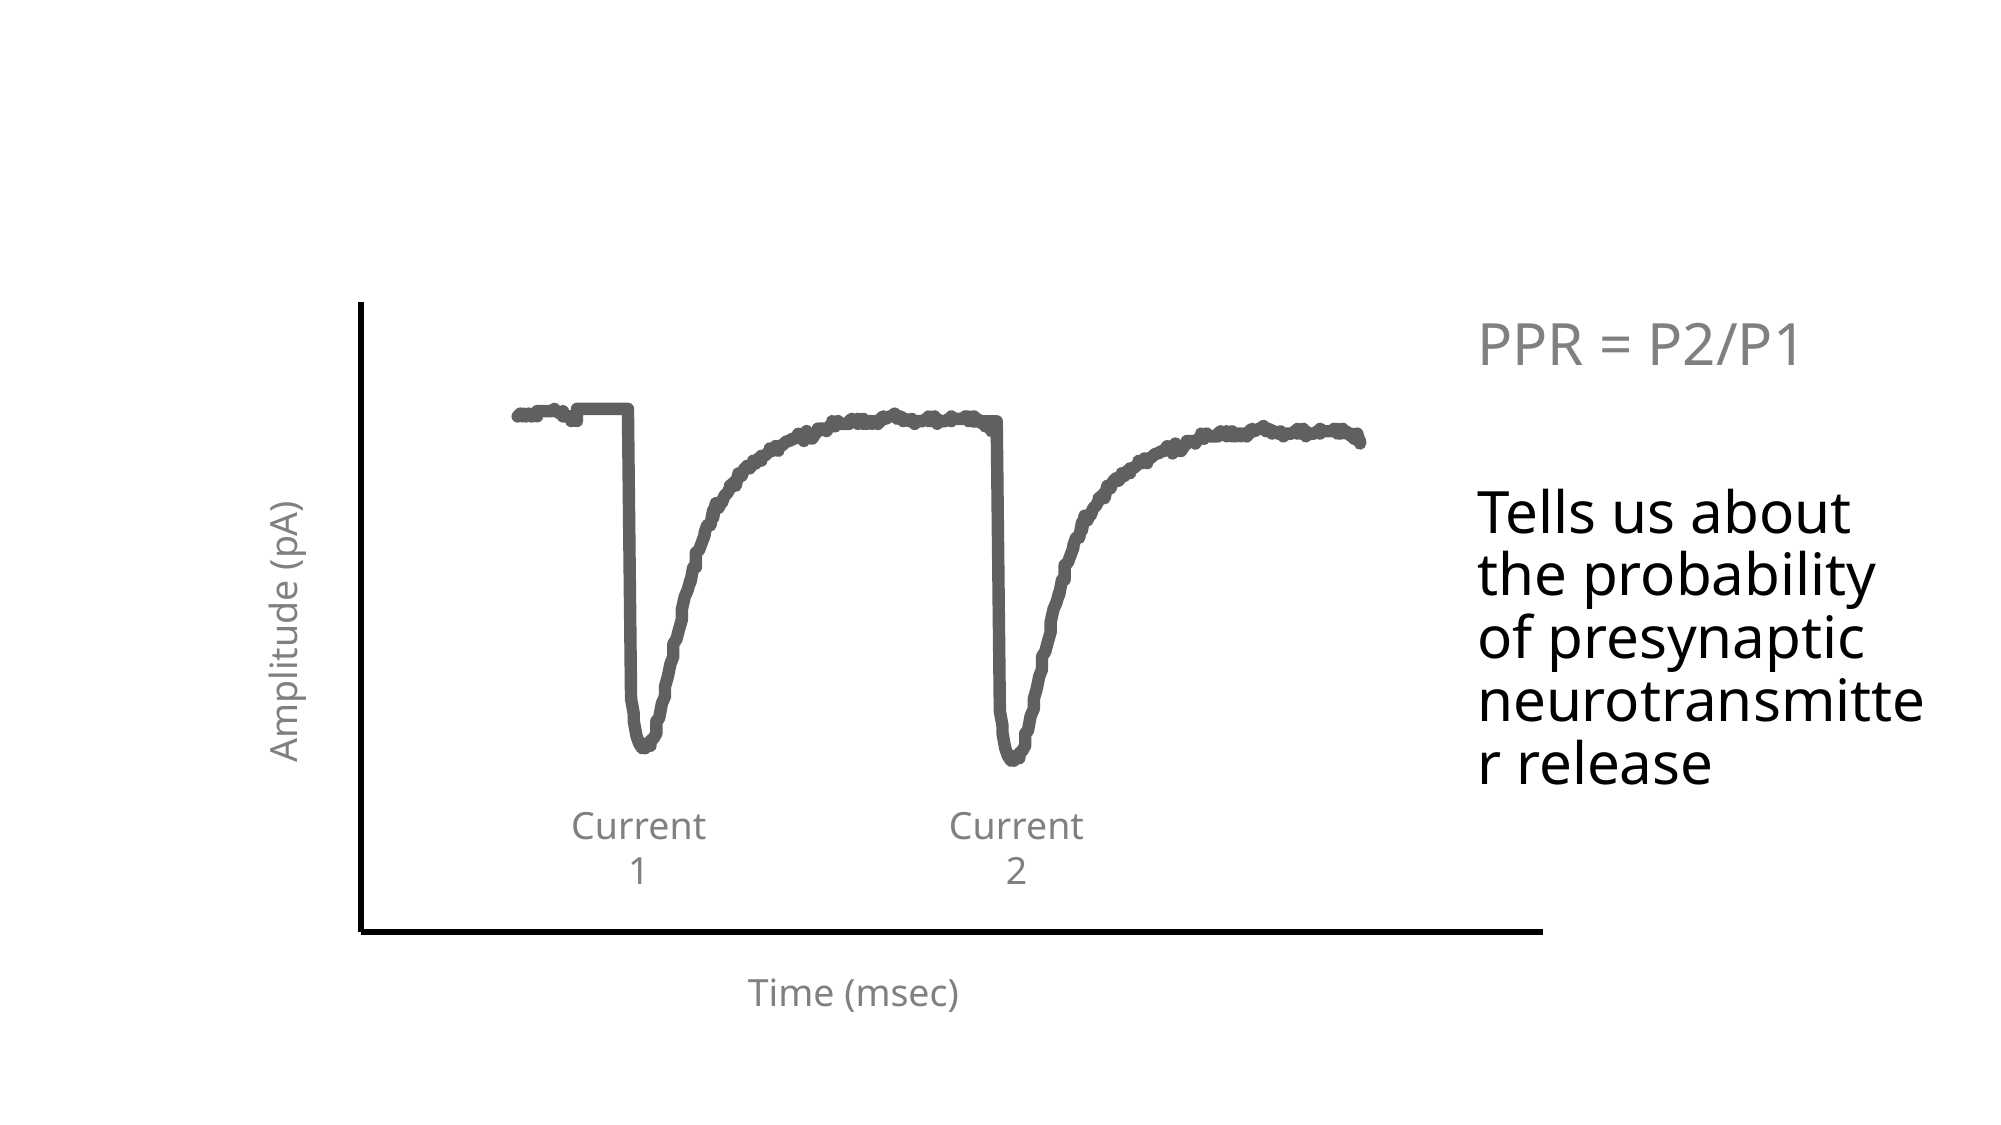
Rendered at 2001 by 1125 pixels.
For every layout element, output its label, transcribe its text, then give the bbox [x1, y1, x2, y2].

text_box PPR = P2/P1 Tells us about the probability of presynaptic neurotransmitter release [1462, 308, 1957, 1022]
text_box Current 1 [542, 794, 735, 900]
text_box Amplitude (pA) [252, 416, 312, 847]
text_box Time (msec) [638, 961, 1069, 1021]
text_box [506, 354, 1371, 771]
text_box Current 2 [920, 794, 1113, 900]
